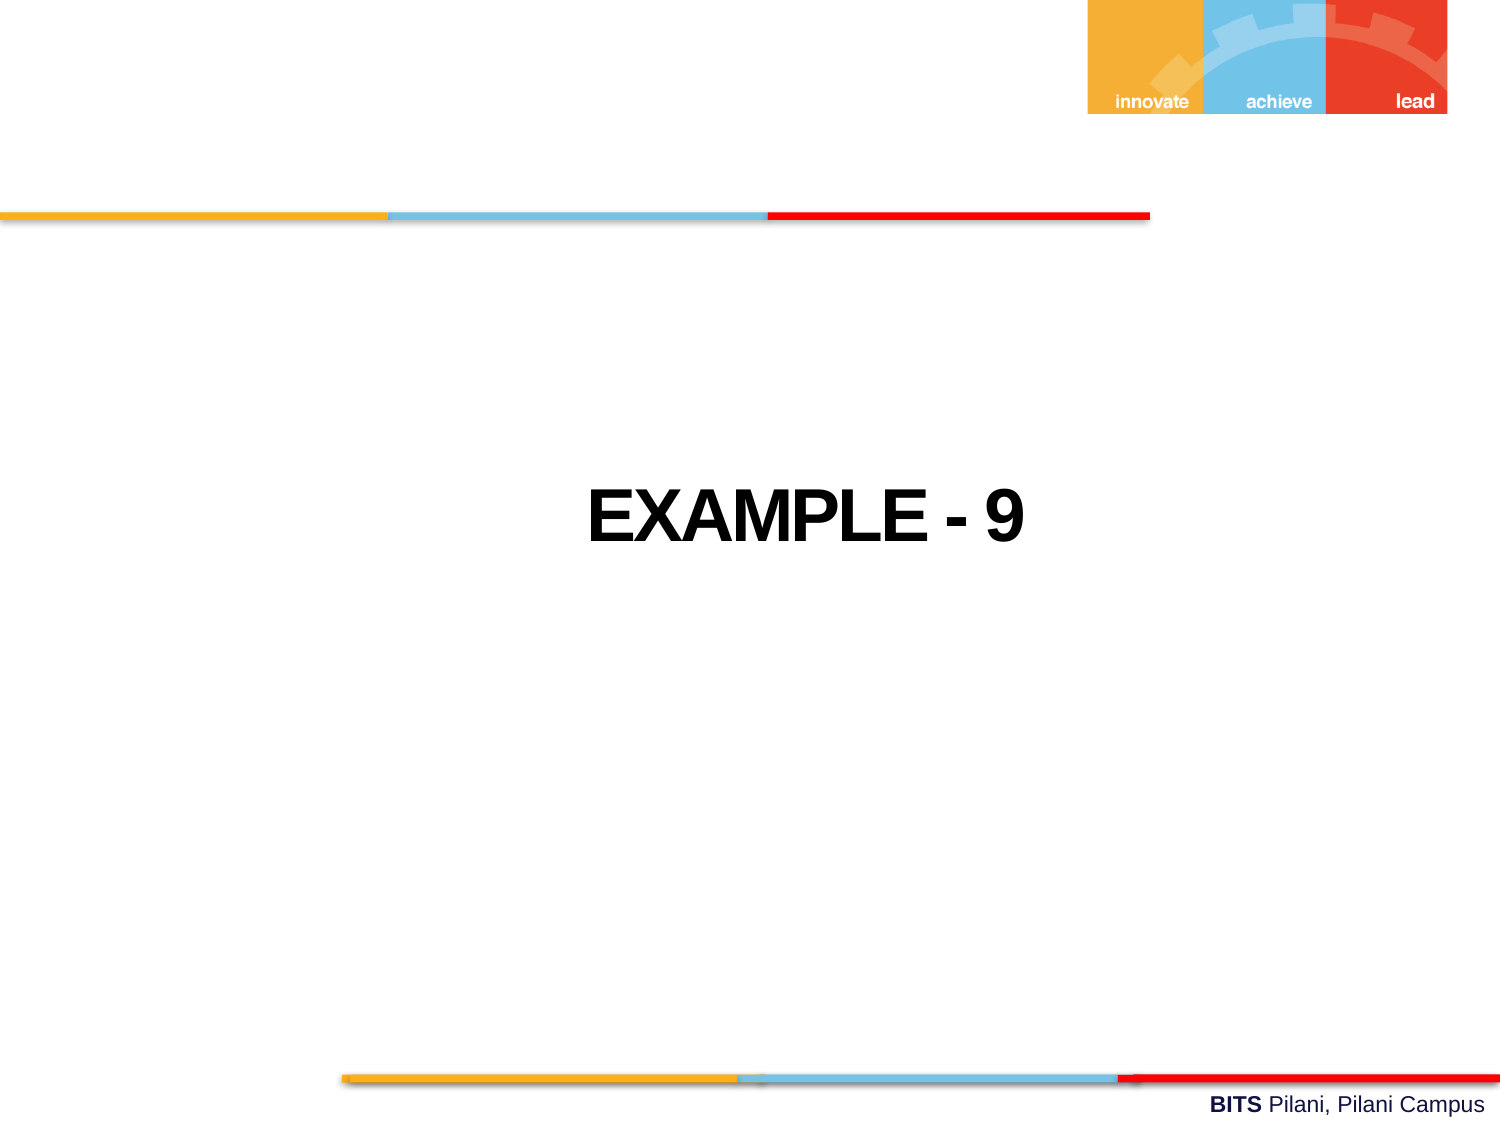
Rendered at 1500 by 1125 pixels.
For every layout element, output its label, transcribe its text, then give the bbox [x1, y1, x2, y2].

list EXAMPLE - 9 [287, 425, 1325, 613]
picture [1087, 0, 1448, 114]
